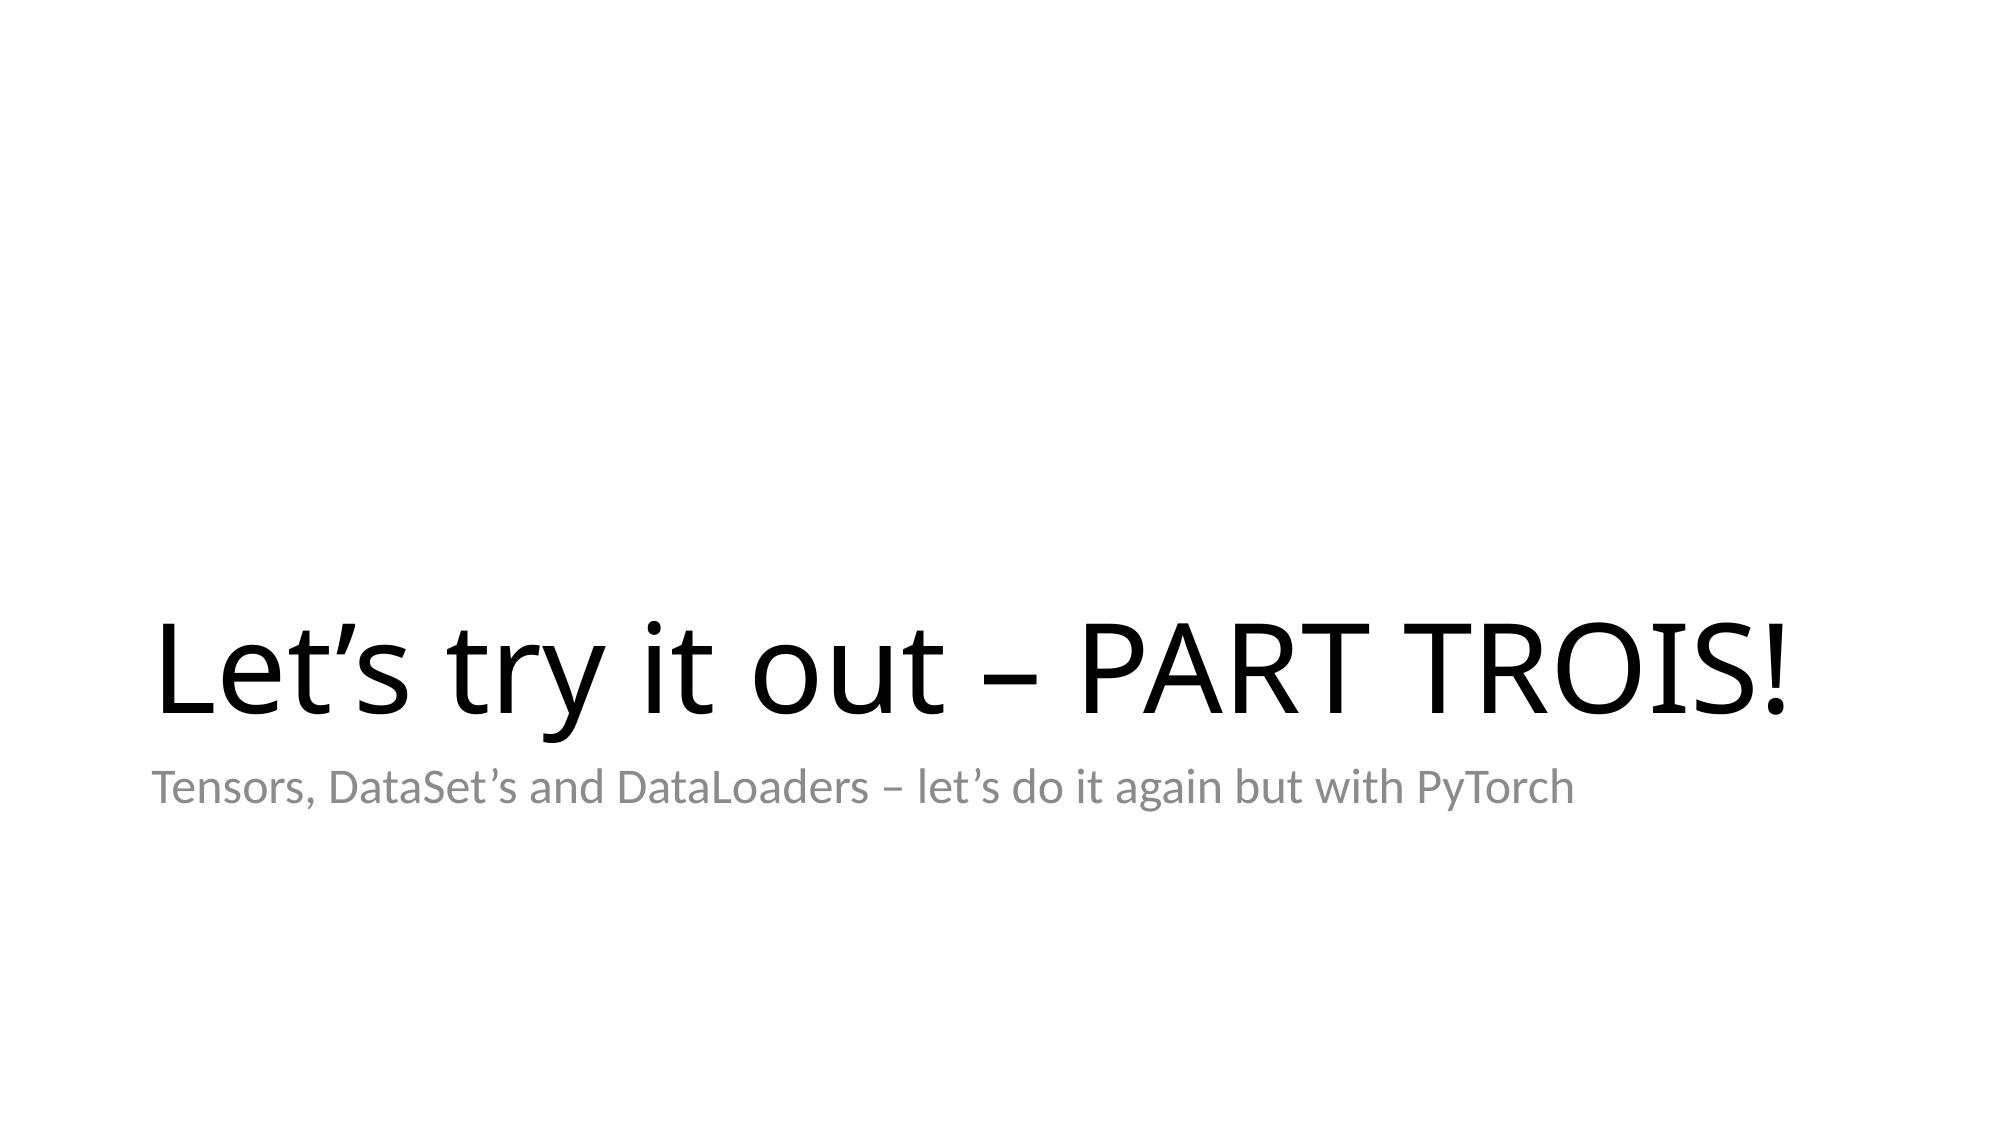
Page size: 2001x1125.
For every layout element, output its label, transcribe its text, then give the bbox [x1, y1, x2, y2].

title Let’s try it out – PART TROIS! [136, 280, 1862, 749]
list Tensors, DataSet’s and DataLoaders – let’s do it again but with PyTorch [136, 752, 1862, 999]
